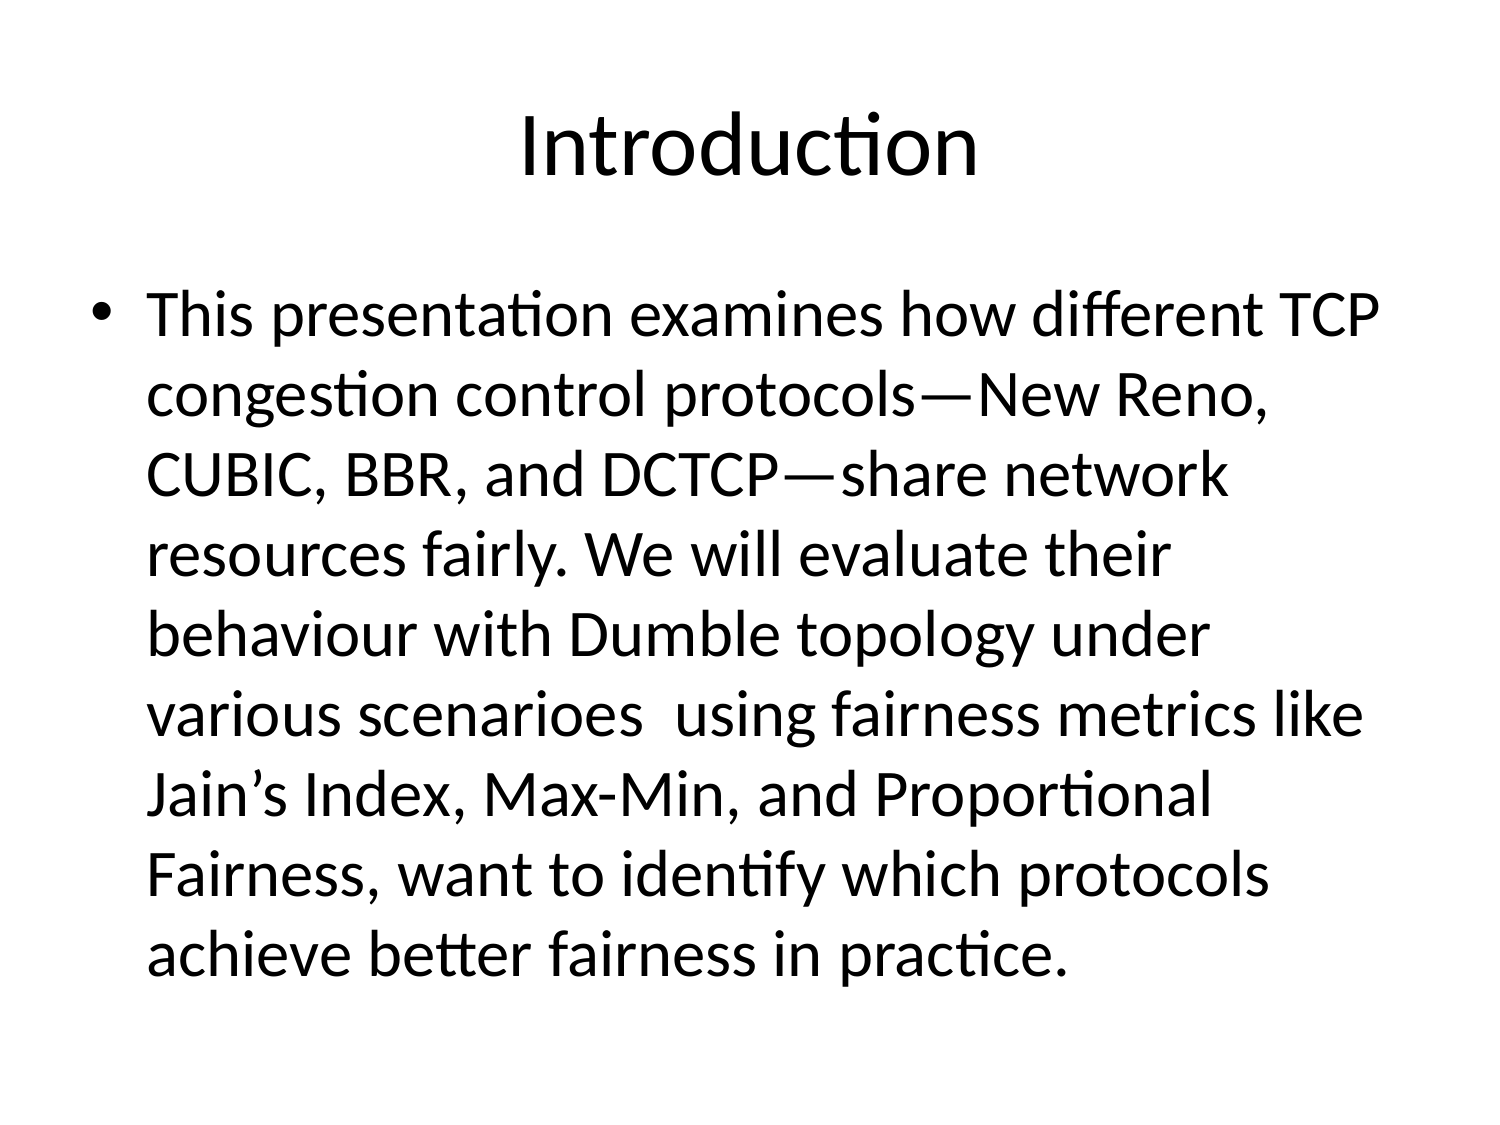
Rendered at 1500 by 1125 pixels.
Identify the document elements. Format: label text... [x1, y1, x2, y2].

list This presentation examines how different TCP congestion control protocols—New Reno, CUBIC, BBR, and DCTCP—share network resources fairly. We will evaluate their behaviour with Dumble topology under various scenarioes using fairness metrics like Jain’s Index, Max-Min, and Proportional Fairness, want to identify which protocols achieve better fairness in practice. [75, 262, 1425, 1005]
title Introduction [75, 45, 1425, 233]
